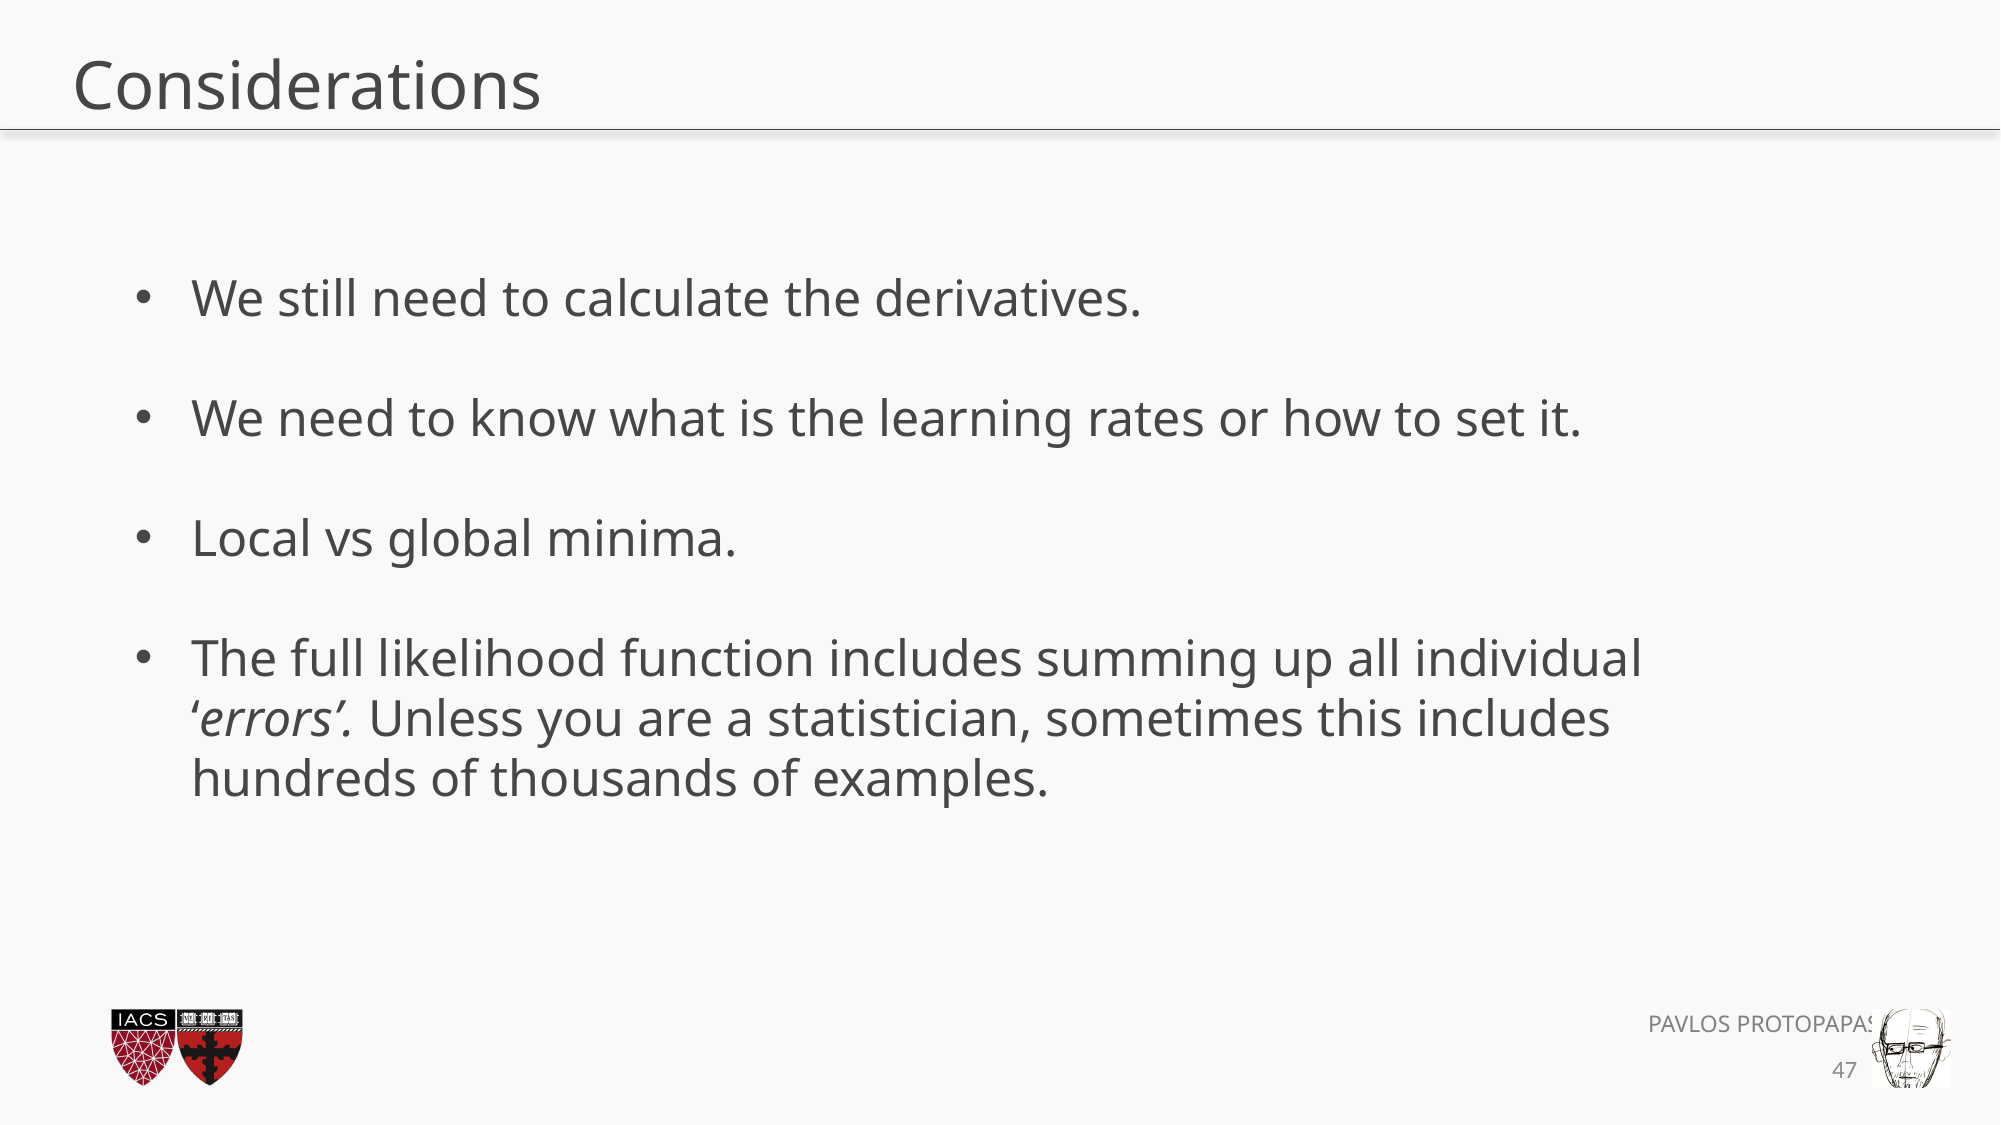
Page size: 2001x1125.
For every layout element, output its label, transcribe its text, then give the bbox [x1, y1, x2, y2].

title Considerations [57, 35, 1943, 162]
picture [1872, 1009, 1951, 1088]
picture [109, 1009, 243, 1086]
slide_number 47 [1405, 1038, 1873, 1099]
list We still need to calculate the derivatives. We need to know what is the learning rates or how to set it. Local vs global minima. The full likelihood function includes summing up all individual ‘errors’. Unless you are a statistician, sometimes this includes hundreds of thousands of examples. [120, 259, 1815, 606]
